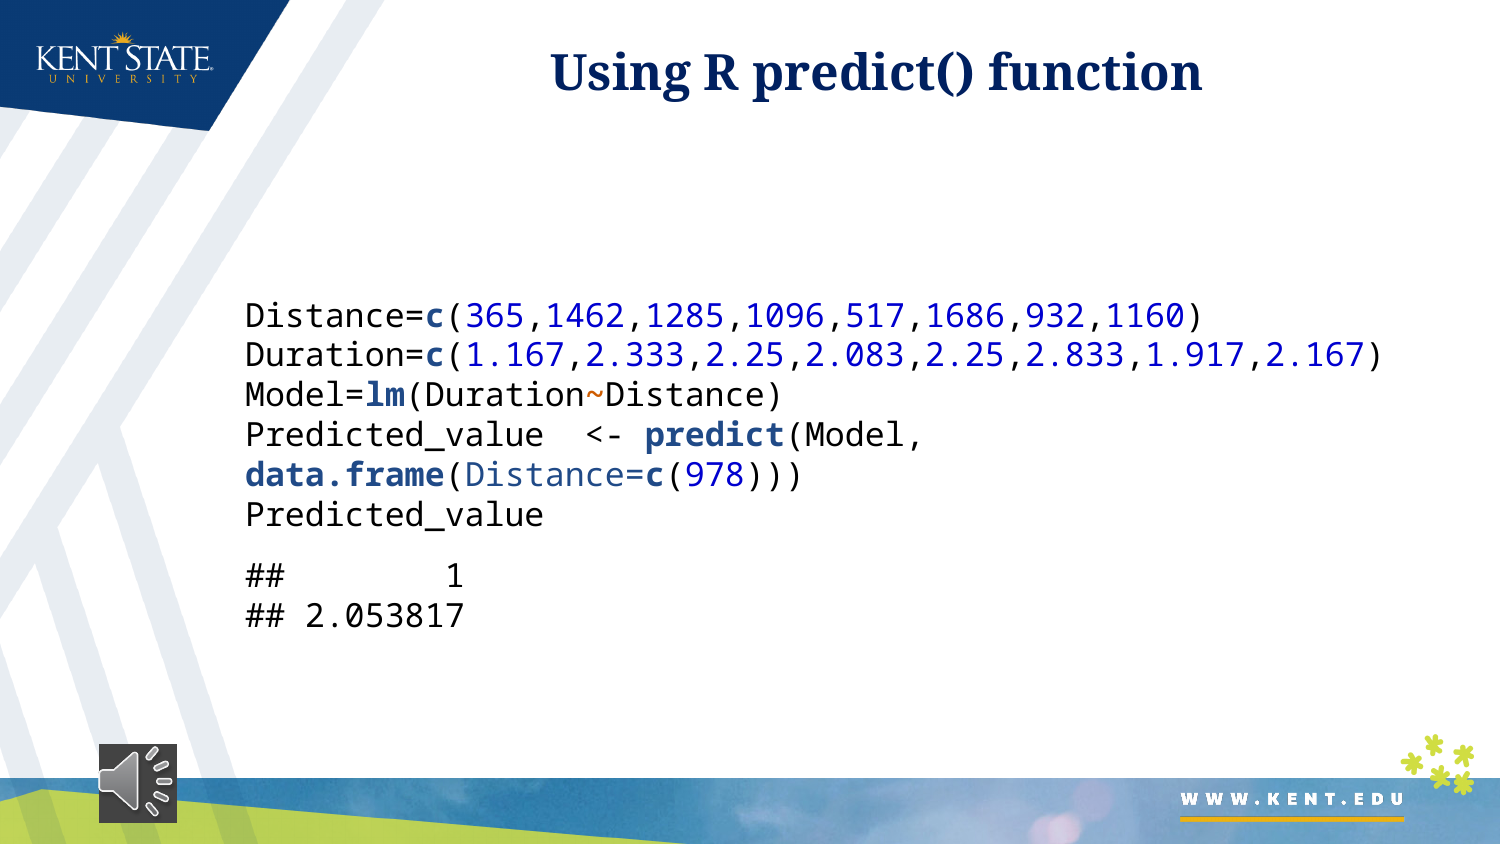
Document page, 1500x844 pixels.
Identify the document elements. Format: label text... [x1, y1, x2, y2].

picture [0, 0, 1500, 844]
title Using R predict() function [369, 22, 1385, 127]
text_box Distance=c(365,1462,1285,1096,517,1686,932,1160) Duration=c(1.167,2.333,2.25,2.083,2.25,2.833,1.917,2.167) Model=lm(Duration~Distance) Predicted_value <- predict(Model, data.frame(Distance=c(978))) Predicted_value ## 1 ## 2.053817 [230, 286, 1450, 642]
